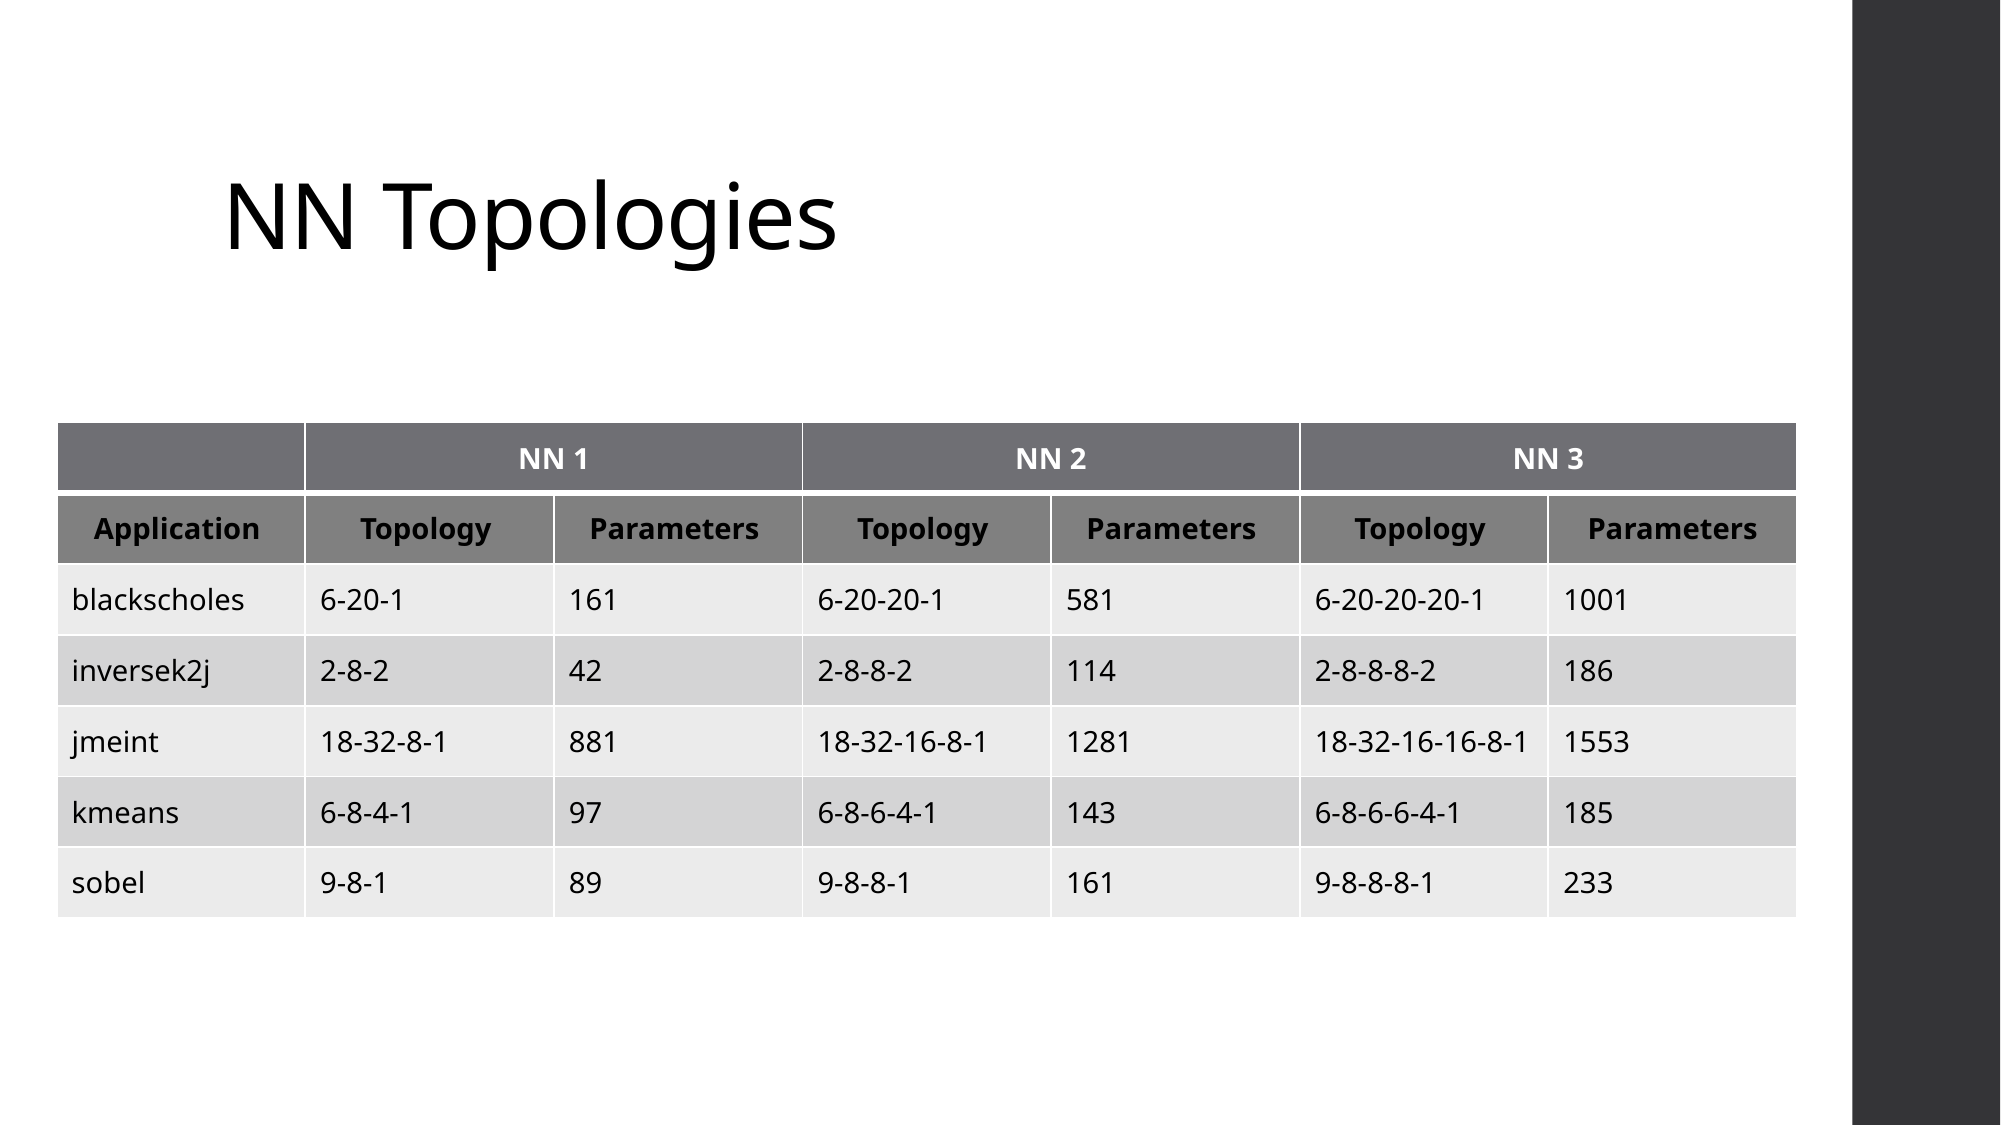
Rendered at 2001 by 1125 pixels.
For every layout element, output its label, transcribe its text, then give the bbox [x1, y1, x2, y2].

table_cell inversek2j [58, 636, 304, 705]
table_cell sobel [58, 848, 304, 917]
table_cell 9-8-1 [306, 848, 553, 917]
table_cell Parameters [1549, 496, 1796, 563]
table_cell 185 [1549, 777, 1796, 846]
table_cell blackscholes [58, 565, 304, 634]
table_cell 143 [1052, 777, 1299, 846]
table_cell 2-8-8-8-2 [1301, 636, 1547, 705]
table_cell 581 [1052, 565, 1299, 634]
table_cell 233 [1549, 848, 1796, 917]
table_cell Parameters [1052, 496, 1299, 563]
table_cell 1001 [1549, 565, 1796, 634]
table_cell 42 [555, 636, 802, 705]
table_cell 114 [1052, 636, 1299, 705]
table_cell 18-32-8-1 [306, 707, 553, 776]
table_cell 881 [555, 707, 802, 776]
table_cell 6-8-6-4-1 [803, 777, 1050, 846]
table_cell kmeans [58, 777, 304, 846]
table_header NN 3 [1301, 423, 1796, 490]
table_header [58, 423, 304, 490]
table_cell Topology [306, 496, 553, 563]
table_cell 1281 [1052, 707, 1299, 776]
table_cell 161 [1052, 848, 1299, 917]
table_cell Parameters [555, 496, 802, 563]
table_cell 9-8-8-8-1 [1301, 848, 1547, 917]
table_cell jmeint [58, 707, 304, 776]
table_cell 18-32-16-8-1 [803, 707, 1050, 776]
table_cell 2-8-8-2 [803, 636, 1050, 705]
title NN Topologies [206, 60, 1797, 278]
table_header NN 1 [306, 423, 802, 490]
table_cell 89 [555, 848, 802, 917]
table_cell Topology [803, 496, 1050, 563]
table_header NN 2 [803, 423, 1299, 490]
table_cell 6-8-4-1 [306, 777, 553, 846]
table_cell 6-20-20-20-1 [1301, 565, 1547, 634]
table_cell 97 [555, 777, 802, 846]
table_cell 1553 [1549, 707, 1796, 776]
table_cell 6-20-1 [306, 565, 553, 634]
table_cell 161 [555, 565, 802, 634]
table_cell 2-8-2 [306, 636, 553, 705]
table_cell 186 [1549, 636, 1796, 705]
table_cell 9-8-8-1 [803, 848, 1050, 917]
table_cell 18-32-16-16-8-1 [1301, 707, 1547, 776]
table_cell 6-20-20-1 [803, 565, 1050, 634]
table_cell Application [58, 496, 304, 563]
table_cell Topology [1301, 496, 1547, 563]
table_cell 6-8-6-6-4-1 [1301, 777, 1547, 846]
